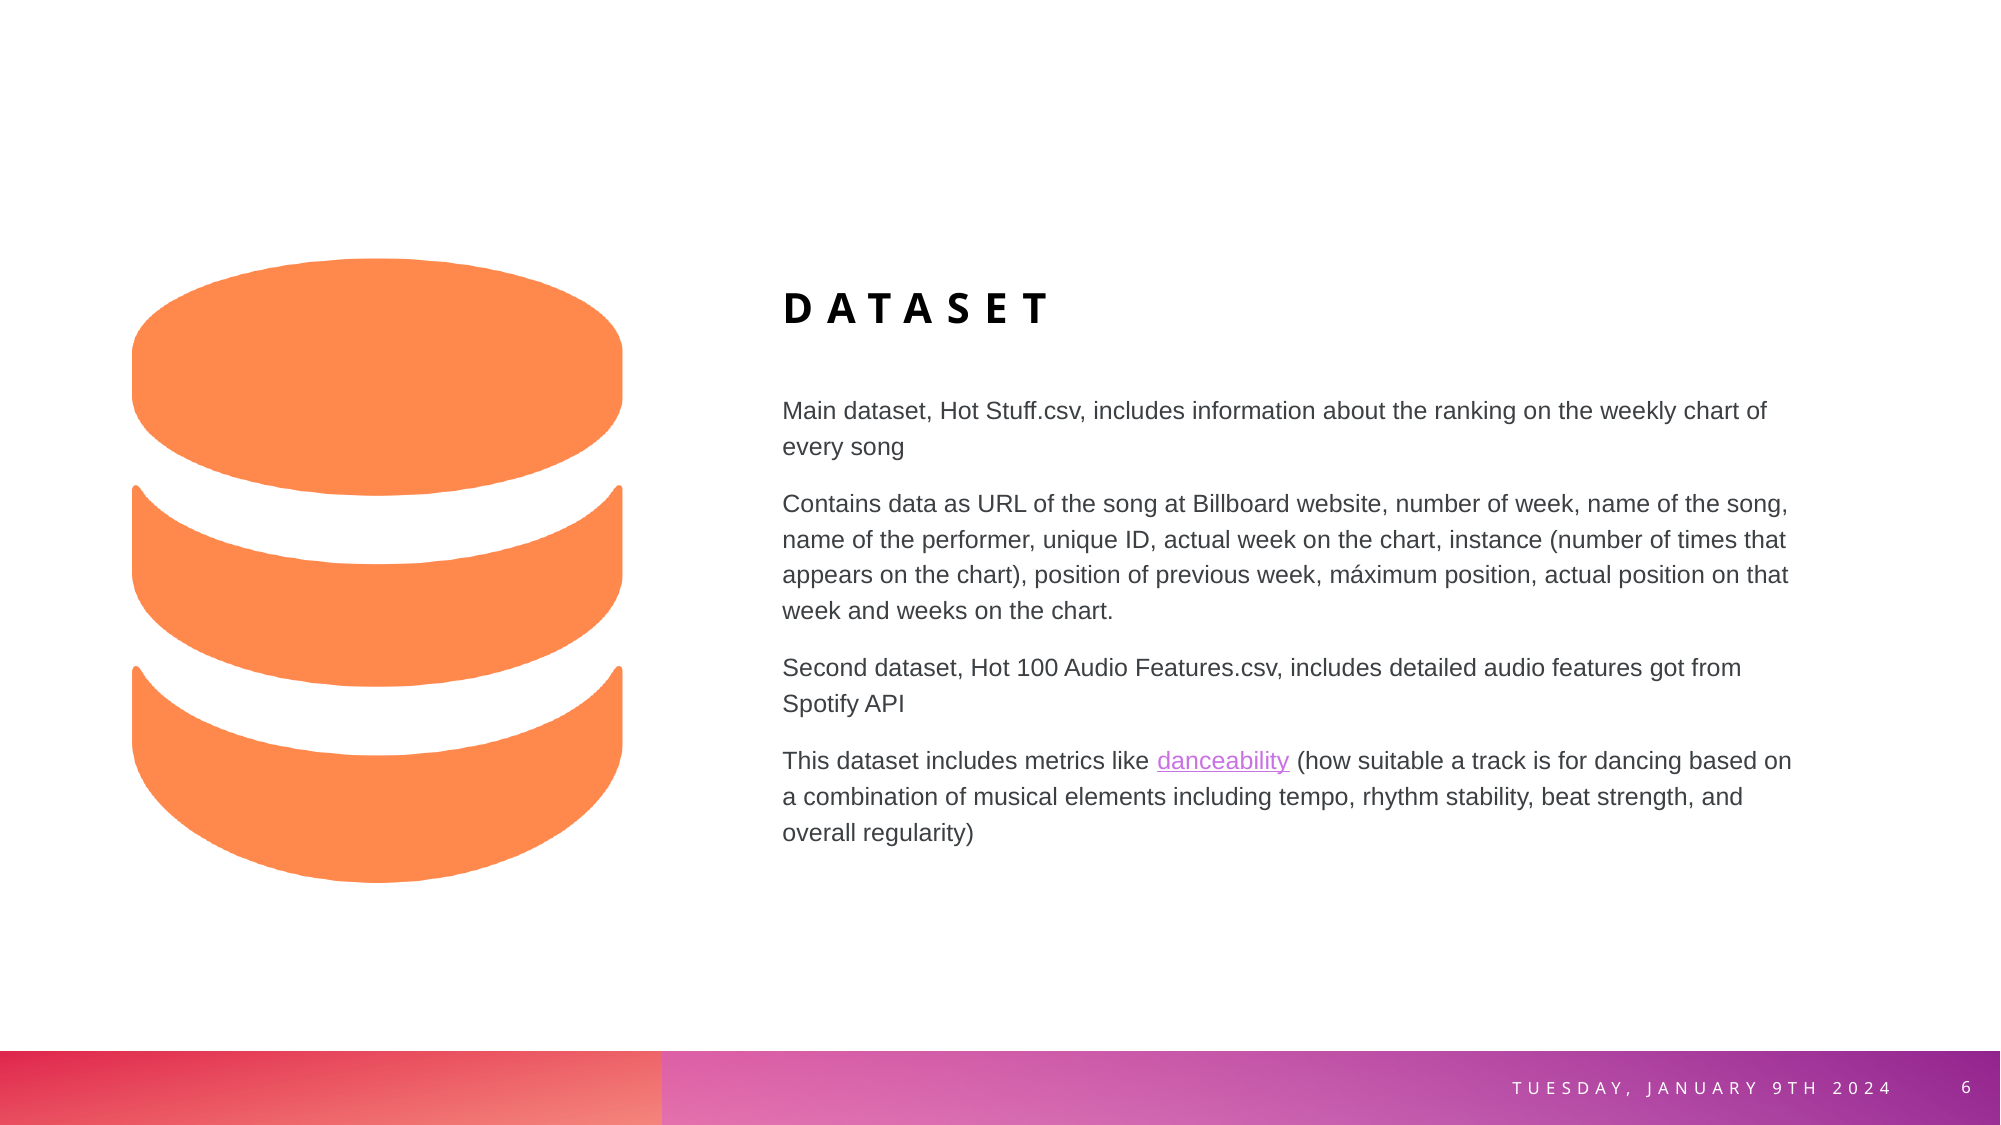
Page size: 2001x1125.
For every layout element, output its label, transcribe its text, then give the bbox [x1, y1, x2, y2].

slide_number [1297, 1051, 1905, 1125]
slide_number 6 [1913, 1051, 1986, 1125]
title Dataset [782, 75, 1805, 333]
picture [11, 213, 743, 945]
list Main dataset, Hot Stuff.csv, includes information about the ranking on the weekly chart of every song Contains data as URL of the song at Billboard website, number of week, name of the song, name of the performer, unique ID, actual week on the chart, instance (number of times that appears on the chart), position of previous week, máximum position, actual position on that week and weeks on the chart. Second dataset, Hot 100 Audio Features.csv, includes detailed audio features got from Spotify API This dataset includes metrics like danceability (how suitable a track is for dancing based on a combination of musical elements including tempo, rhythm stability, beat strength, and overall regularity) [782, 388, 1805, 945]
